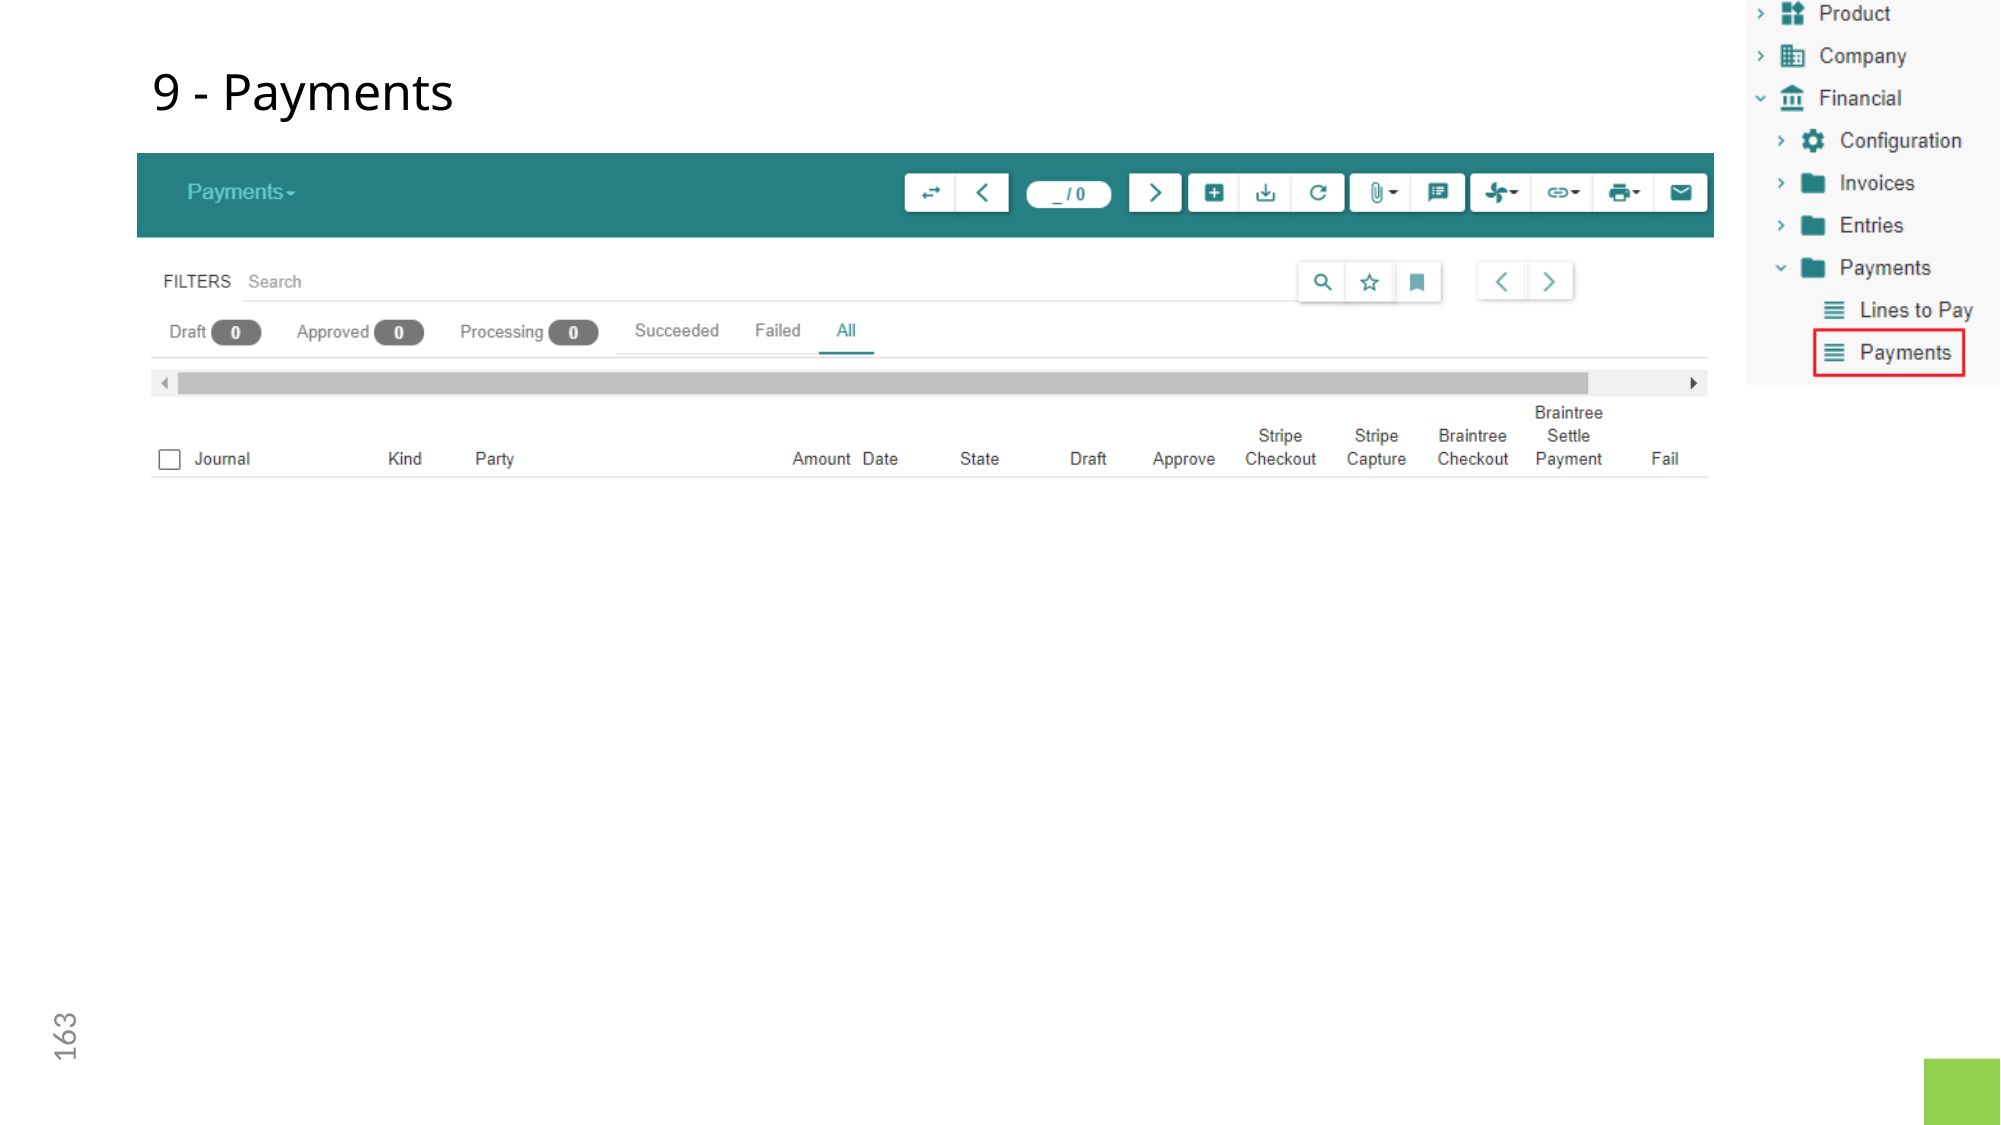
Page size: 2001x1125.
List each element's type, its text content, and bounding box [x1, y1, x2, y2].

title 9 - Payments [137, 59, 1746, 136]
slide_number 163 [32, 969, 93, 1108]
picture [137, 153, 1714, 479]
text_box [1923, 1058, 2000, 1125]
picture [1746, 0, 2000, 385]
